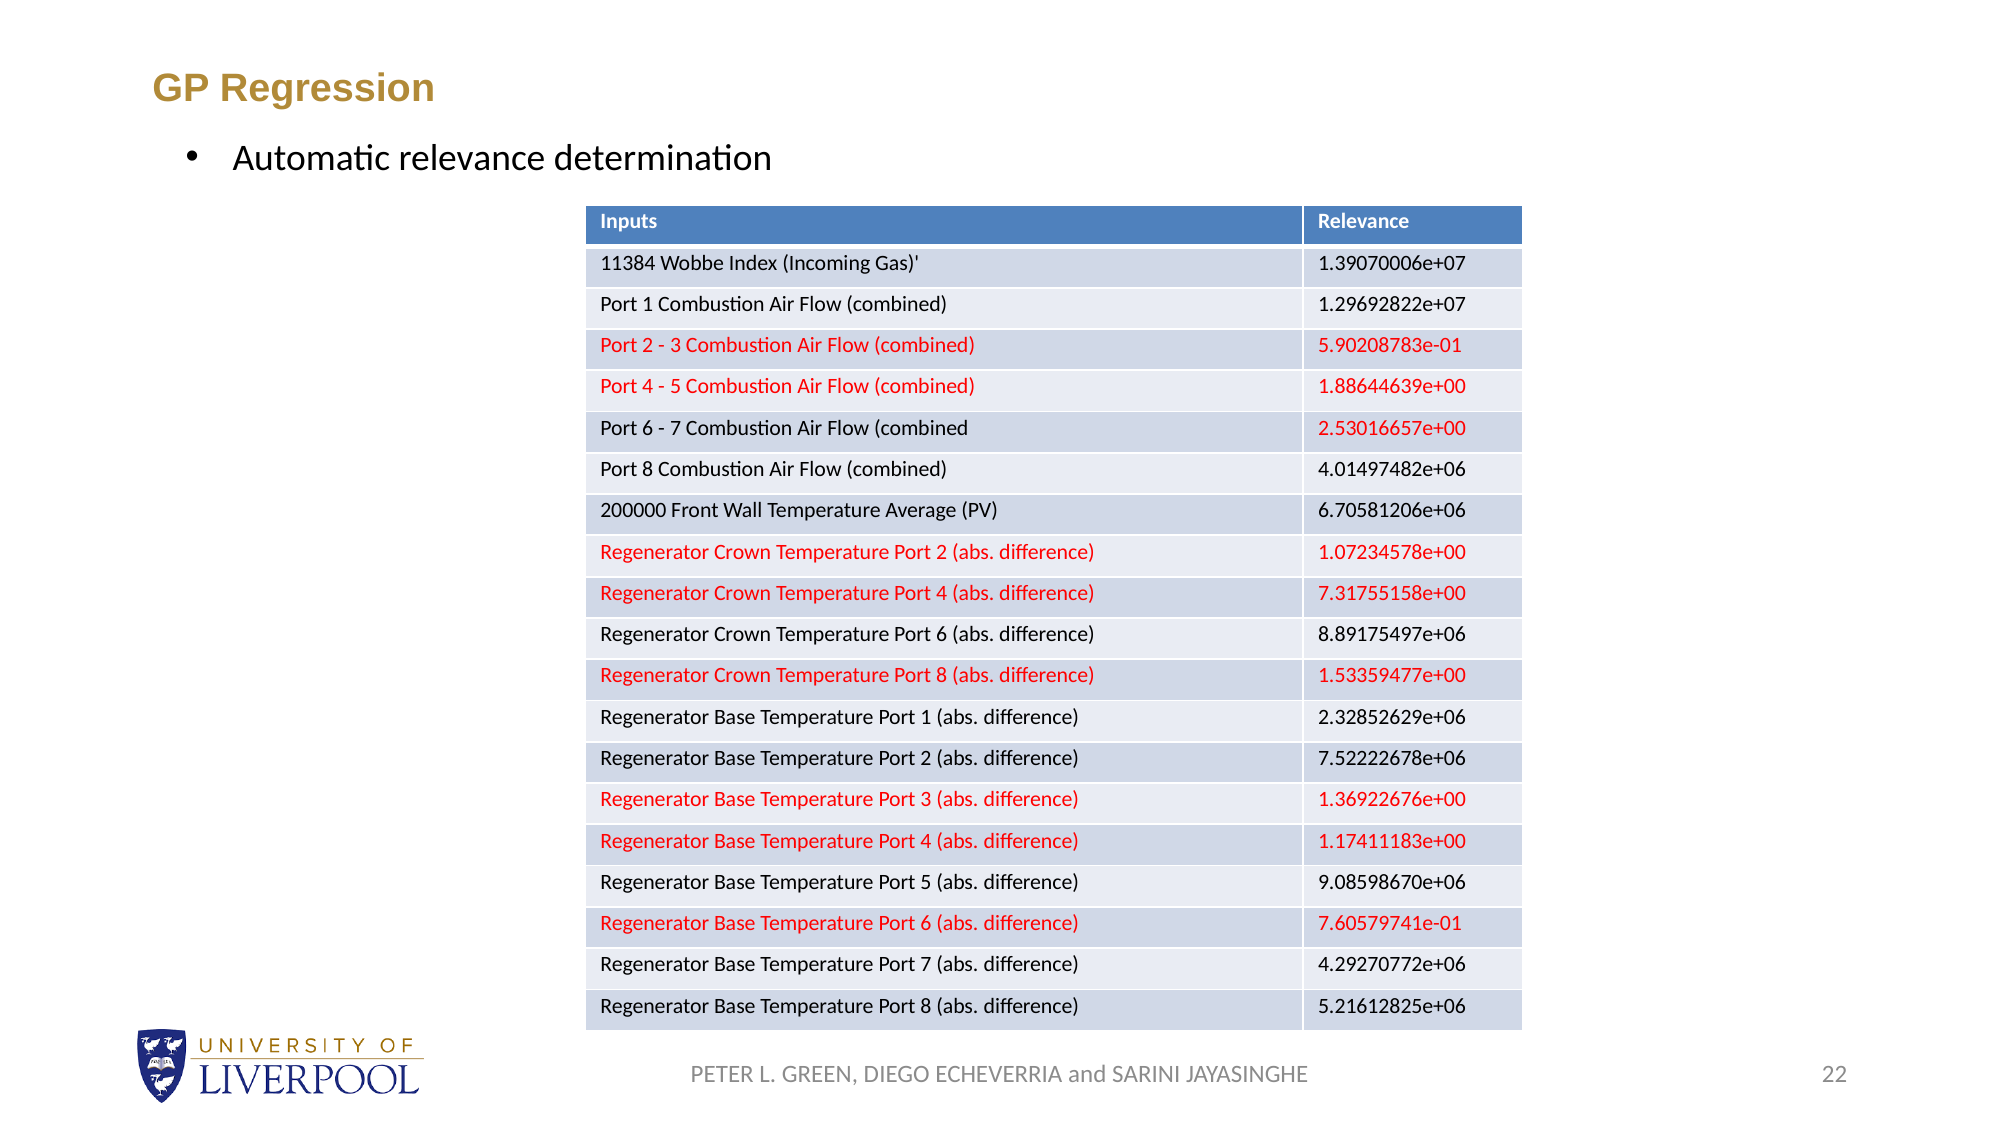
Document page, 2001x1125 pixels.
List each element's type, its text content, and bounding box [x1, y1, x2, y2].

table_cell 2.53016657e+00 [1304, 412, 1522, 452]
slide_number 22 [1412, 1042, 1863, 1103]
table_header Inputs [586, 206, 1302, 244]
table_cell 1.39070006e+07 [1304, 249, 1522, 287]
table_cell Regenerator Base Temperature Port 7 (abs. difference) [586, 949, 1302, 989]
table_cell Regenerator Base Temperature Port 6 (abs. difference) [586, 908, 1302, 947]
table_cell Regenerator Crown Temperature Port 8 (abs. difference) [586, 660, 1302, 700]
table_cell 2.32852629e+06 [1304, 701, 1522, 741]
table_cell 7.31755158e+00 [1304, 578, 1522, 617]
table_cell 5.21612825e+06 [1304, 990, 1522, 1030]
table_cell 8.89175497e+06 [1304, 619, 1522, 658]
text_box Automatic relevance determination [170, 125, 1644, 186]
table_cell Regenerator Base Temperature Port 3 (abs. difference) [586, 784, 1302, 823]
table_cell Regenerator Crown Temperature Port 4 (abs. difference) [586, 578, 1302, 617]
table_cell 9.08598670e+06 [1304, 866, 1522, 906]
table_cell Port 1 Combustion Air Flow (combined) [586, 289, 1302, 328]
table_header Relevance [1304, 206, 1522, 244]
table_cell 200000 Front Wall Temperature Average (PV) [586, 495, 1302, 534]
footer PETER L. GREEN, DIEGO ECHEVERRIA and SARINI JAYASINGHE [662, 1042, 1338, 1103]
table_cell Regenerator Base Temperature Port 1 (abs. difference) [586, 701, 1302, 741]
table_cell 4.01497482e+06 [1304, 454, 1522, 493]
table_cell 1.88644639e+00 [1304, 371, 1522, 411]
table_cell 1.29692822e+07 [1304, 289, 1522, 328]
table_cell 6.70581206e+06 [1304, 495, 1522, 534]
table_cell Regenerator Base Temperature Port 8 (abs. difference) [586, 990, 1302, 1030]
table_cell 4.29270772e+06 [1304, 949, 1522, 989]
title GP Regression [137, 59, 1863, 118]
table_cell Regenerator Crown Temperature Port 2 (abs. difference) [586, 536, 1302, 576]
table_cell 7.60579741e-01 [1304, 908, 1522, 947]
table_cell Regenerator Base Temperature Port 2 (abs. difference) [586, 743, 1302, 782]
table_cell 7.52222678e+06 [1304, 743, 1522, 782]
table_cell Regenerator Crown Temperature Port 6 (abs. difference) [586, 619, 1302, 658]
table_cell Port 8 Combustion Air Flow (combined) [586, 454, 1302, 493]
table_cell 1.17411183e+00 [1304, 825, 1522, 865]
picture [137, 1029, 424, 1103]
table_cell Regenerator Base Temperature Port 4 (abs. difference) [586, 825, 1302, 865]
table_cell 5.90208783e-01 [1304, 330, 1522, 369]
table_cell Port 2 - 3 Combustion Air Flow (combined) [586, 330, 1302, 369]
table_cell 1.36922676e+00 [1304, 784, 1522, 823]
table_cell 1.07234578e+00 [1304, 536, 1522, 576]
table_cell 1.53359477e+00 [1304, 660, 1522, 700]
table_cell Regenerator Base Temperature Port 5 (abs. difference) [586, 866, 1302, 906]
table_cell Port 6 - 7 Combustion Air Flow (combined [586, 412, 1302, 452]
table_cell 11384 Wobbe Index (Incoming Gas)' [586, 249, 1302, 287]
table_cell Port 4 - 5 Combustion Air Flow (combined) [586, 371, 1302, 411]
